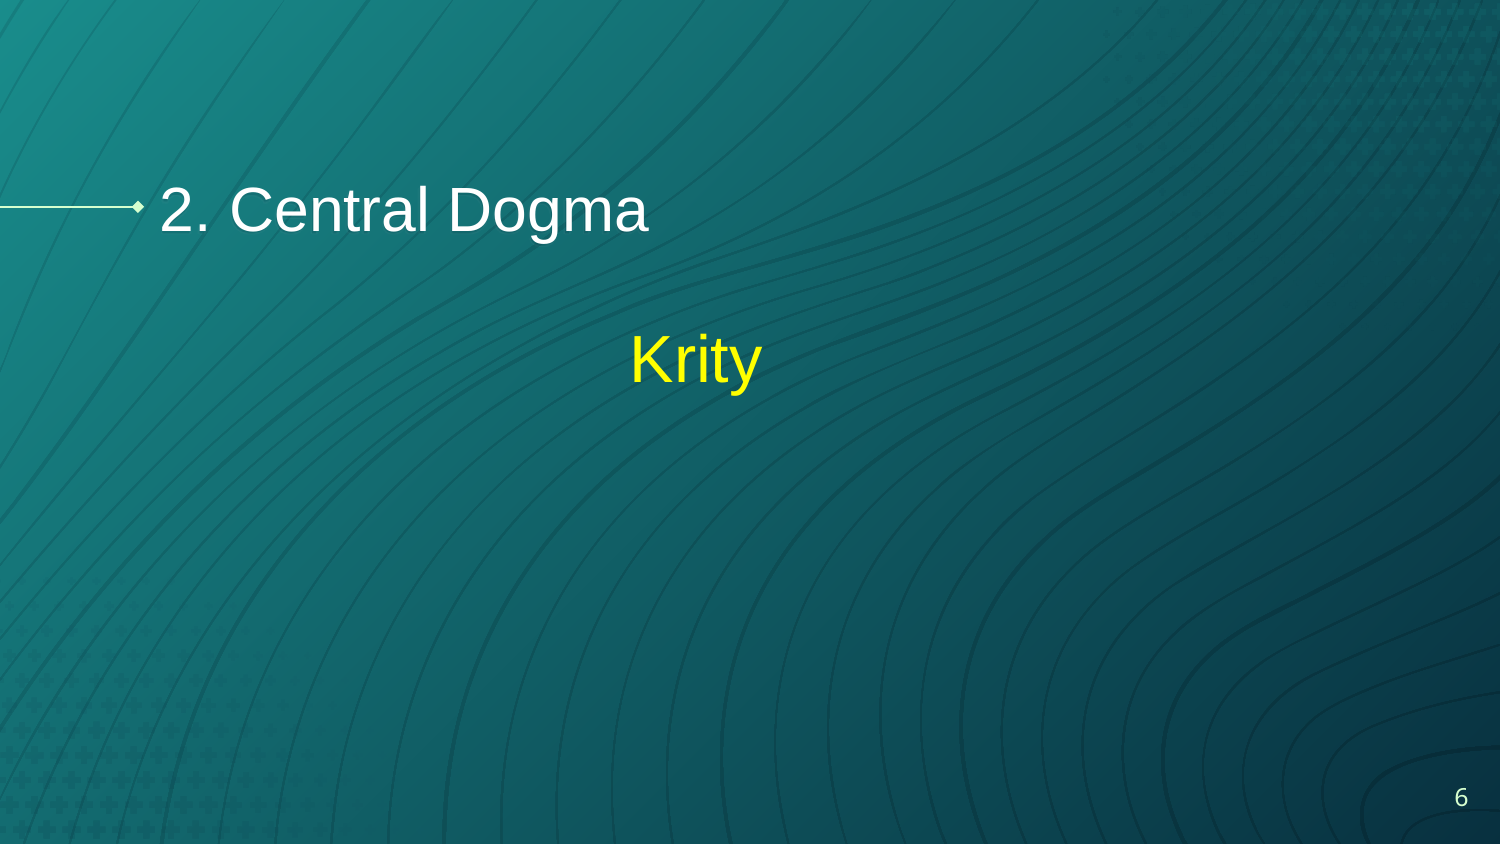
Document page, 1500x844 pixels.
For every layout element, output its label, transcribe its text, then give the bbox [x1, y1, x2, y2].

slide_number 6 [1378, 766, 1469, 832]
title 2. Central Dogma [159, 179, 1340, 244]
text_box Krity [614, 308, 854, 404]
